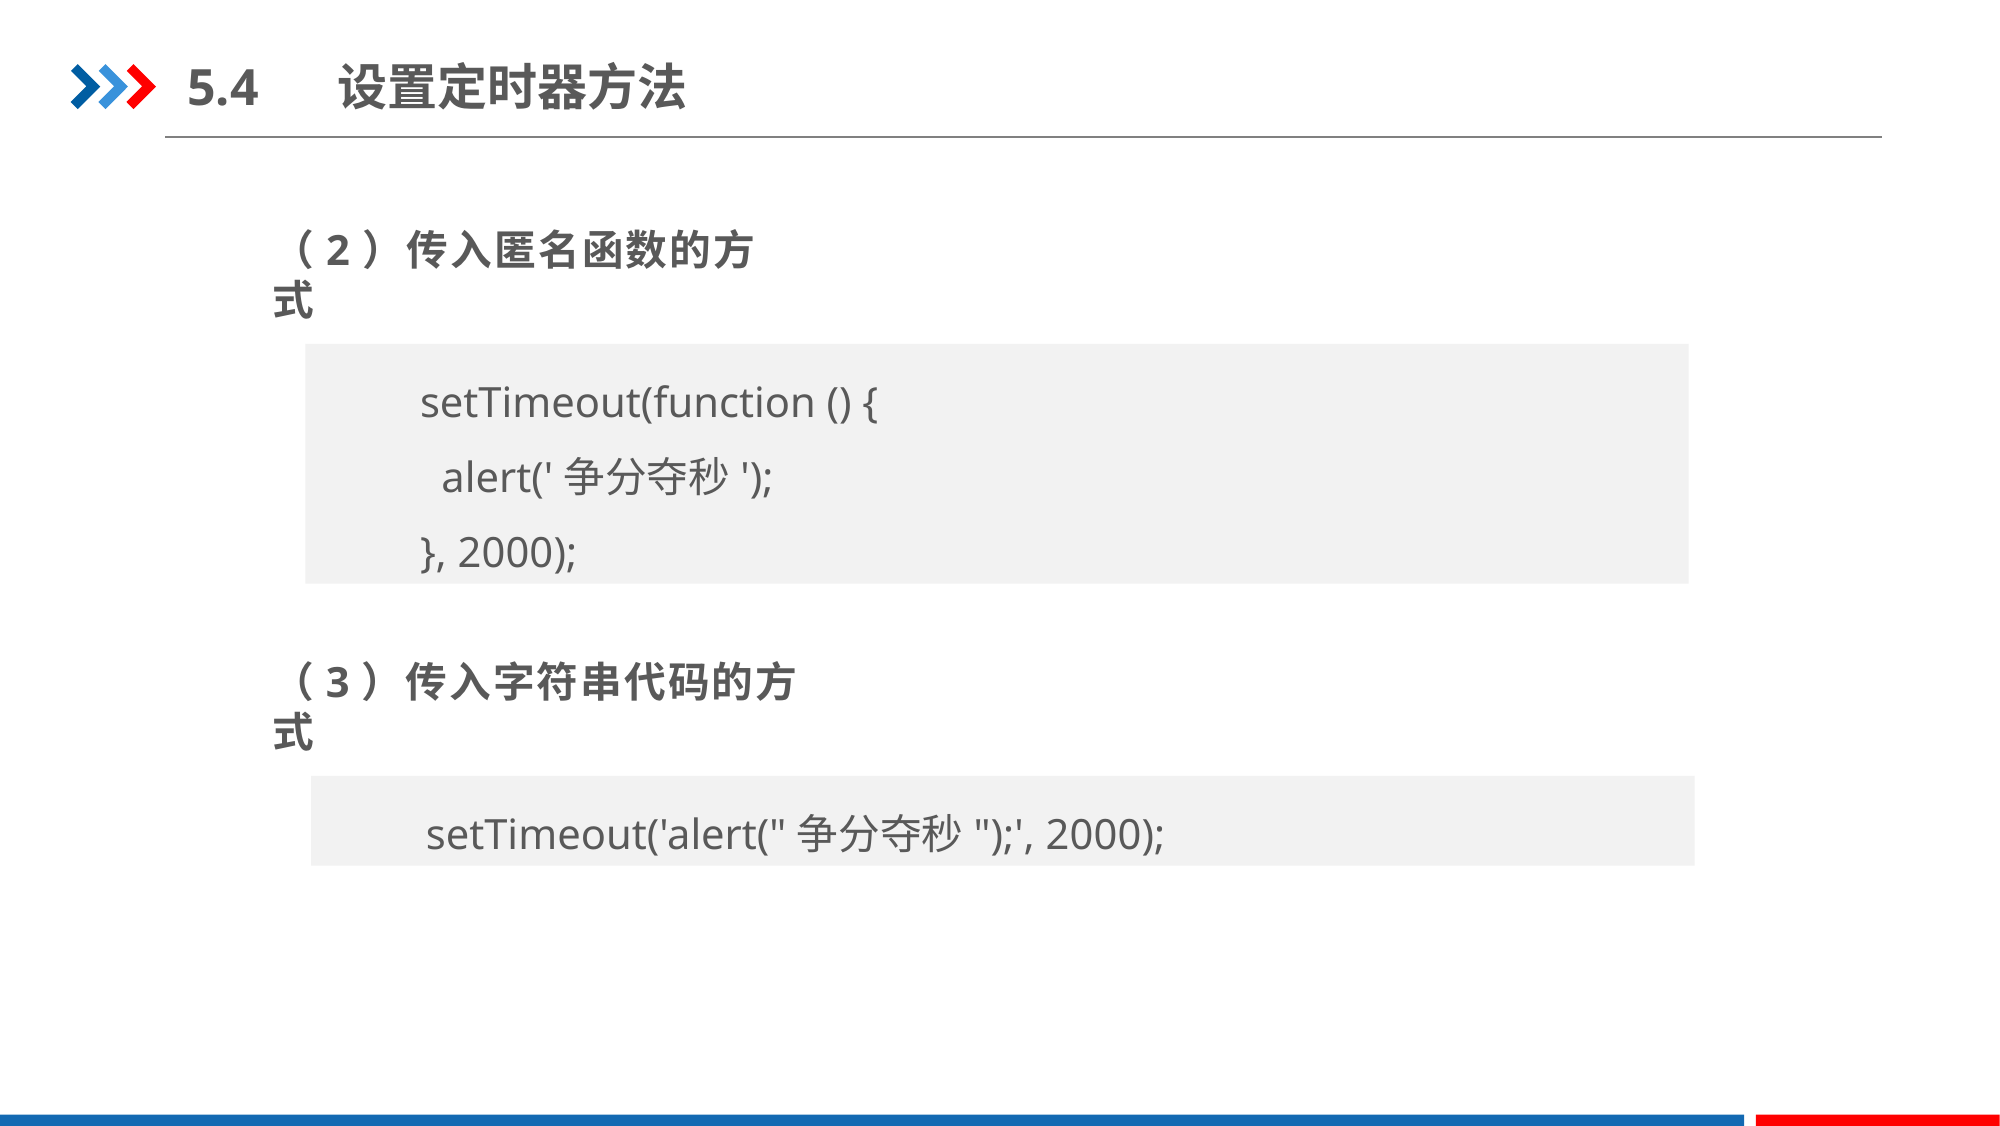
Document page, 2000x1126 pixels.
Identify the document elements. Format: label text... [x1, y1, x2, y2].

text_box （3）传入字符串代码的方式 [257, 648, 813, 714]
text_box 5.4 设置定时器方法 [187, 43, 705, 127]
text_box （2）传入匿名函数的方式 [257, 216, 771, 282]
text_box setTimeout(function () { alert('争分夺秒'); }, 2000); [305, 343, 1689, 584]
text_box setTimeout('alert("争分夺秒");', 2000); [311, 775, 1695, 866]
